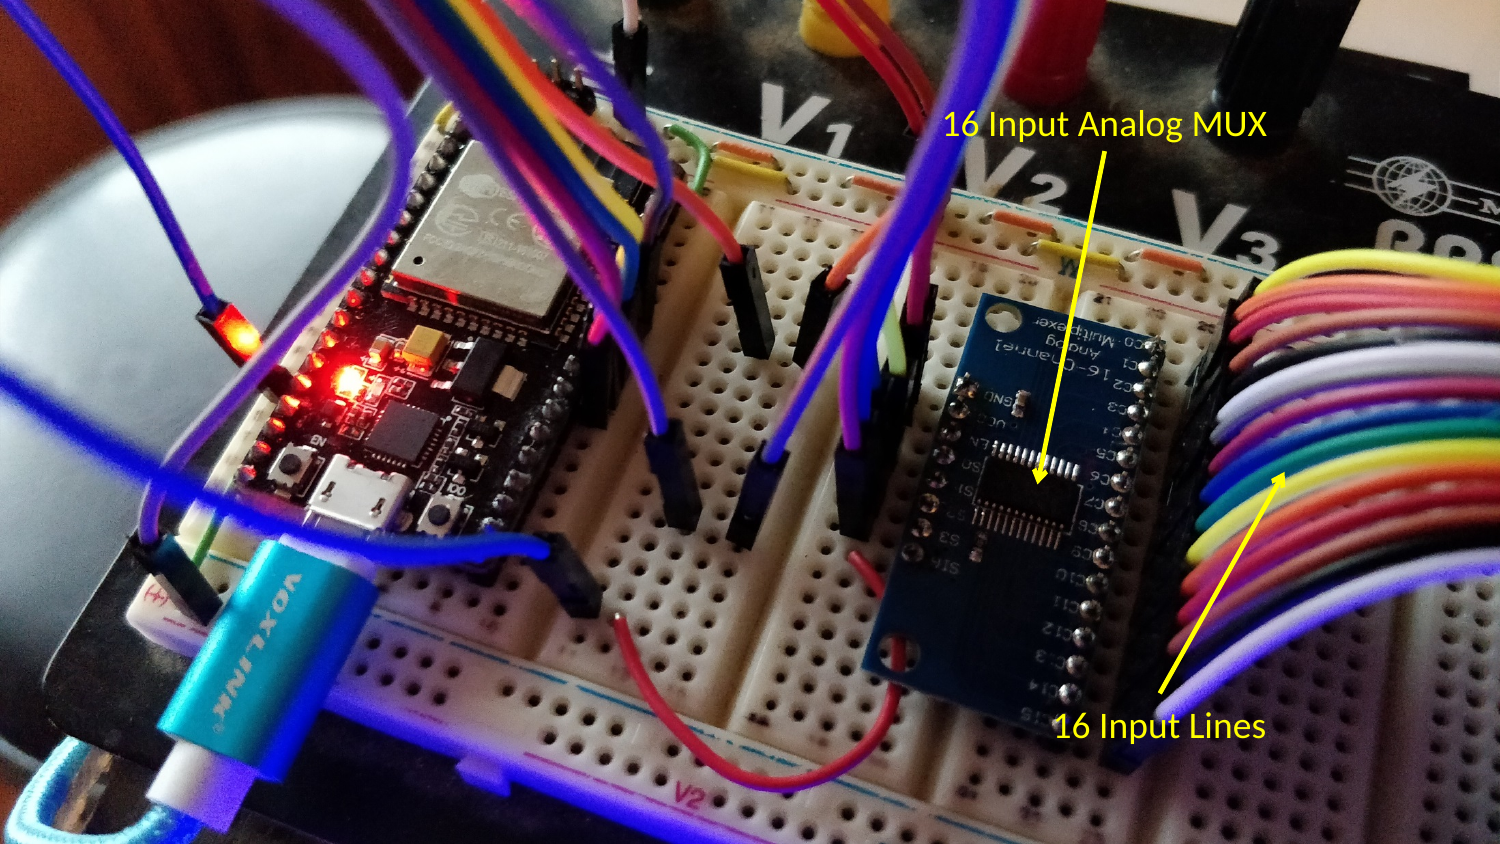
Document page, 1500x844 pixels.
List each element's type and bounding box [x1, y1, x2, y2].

text_box [1037, 151, 1105, 485]
picture [0, 0, 1500, 844]
text_box [1159, 471, 1285, 694]
